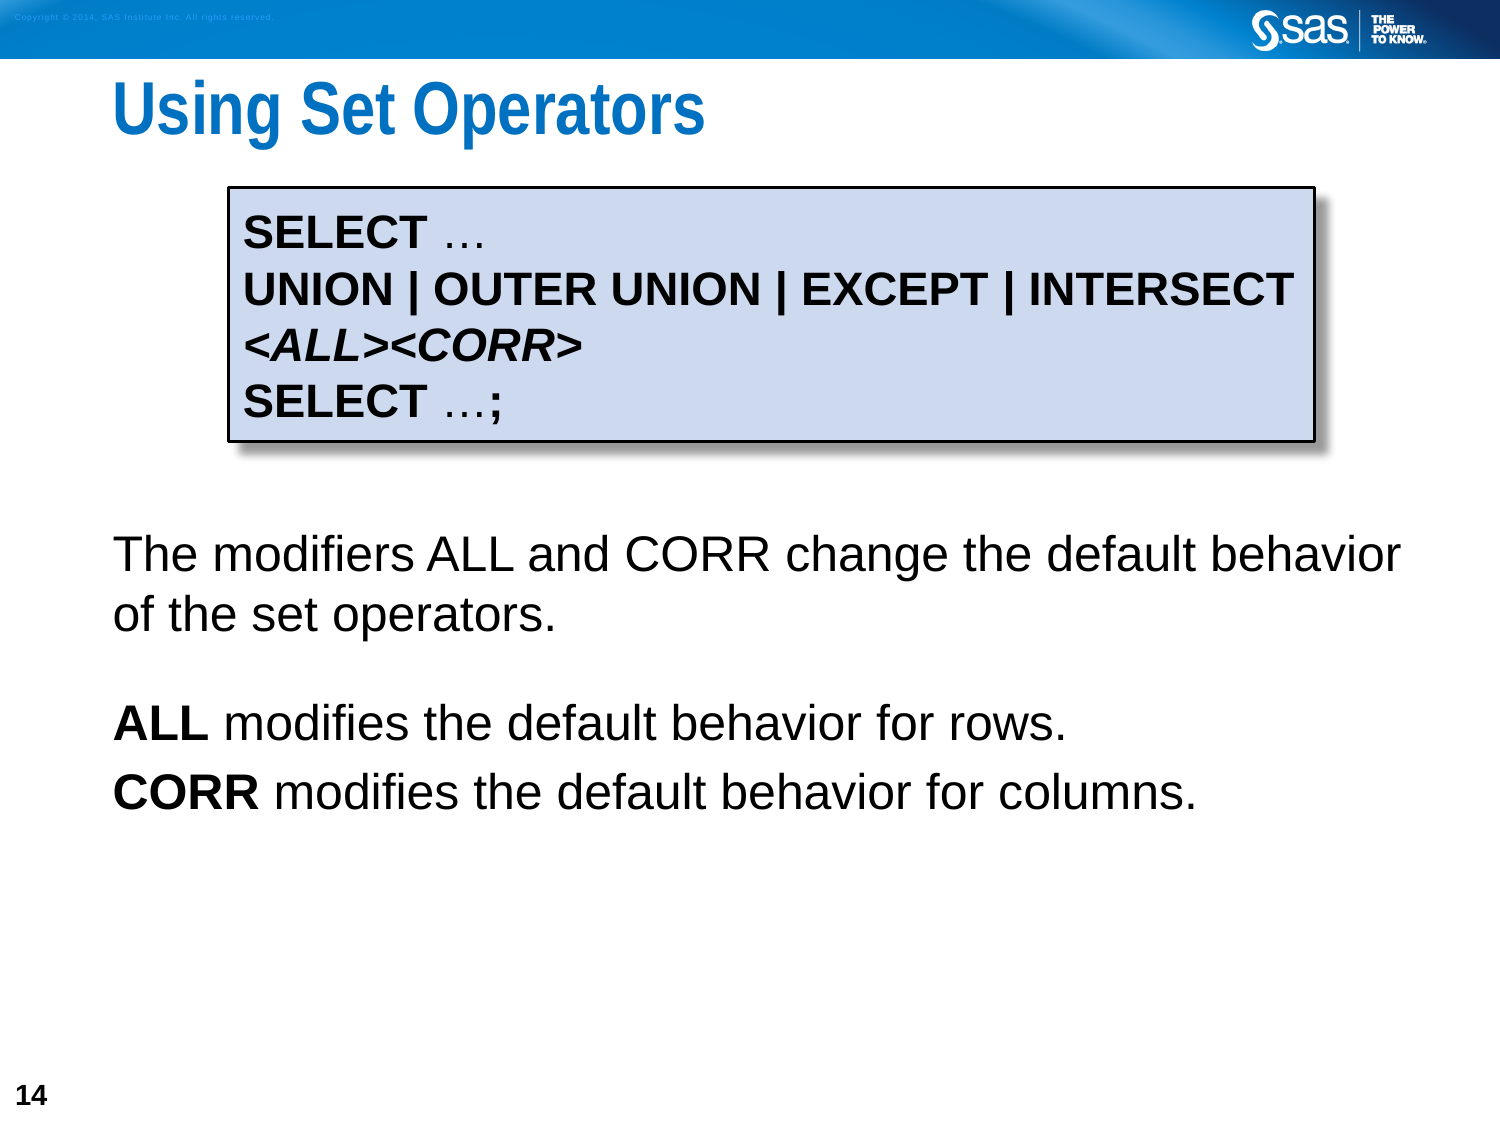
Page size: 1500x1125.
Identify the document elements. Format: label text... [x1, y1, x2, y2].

title Using Set Operators [112, 75, 1500, 188]
list The modifiers ALL and CORR change the default behavior of the set operators. ALL modifies the default behavior for rows. CORR modifies the default behavior for columns. [112, 175, 1469, 1079]
text_box SELECT … UNION | OUTER UNION | EXCEPT | INTERSECT <ALL><CORR> SELECT …; [228, 187, 1315, 442]
picture [0, 0, 1500, 59]
